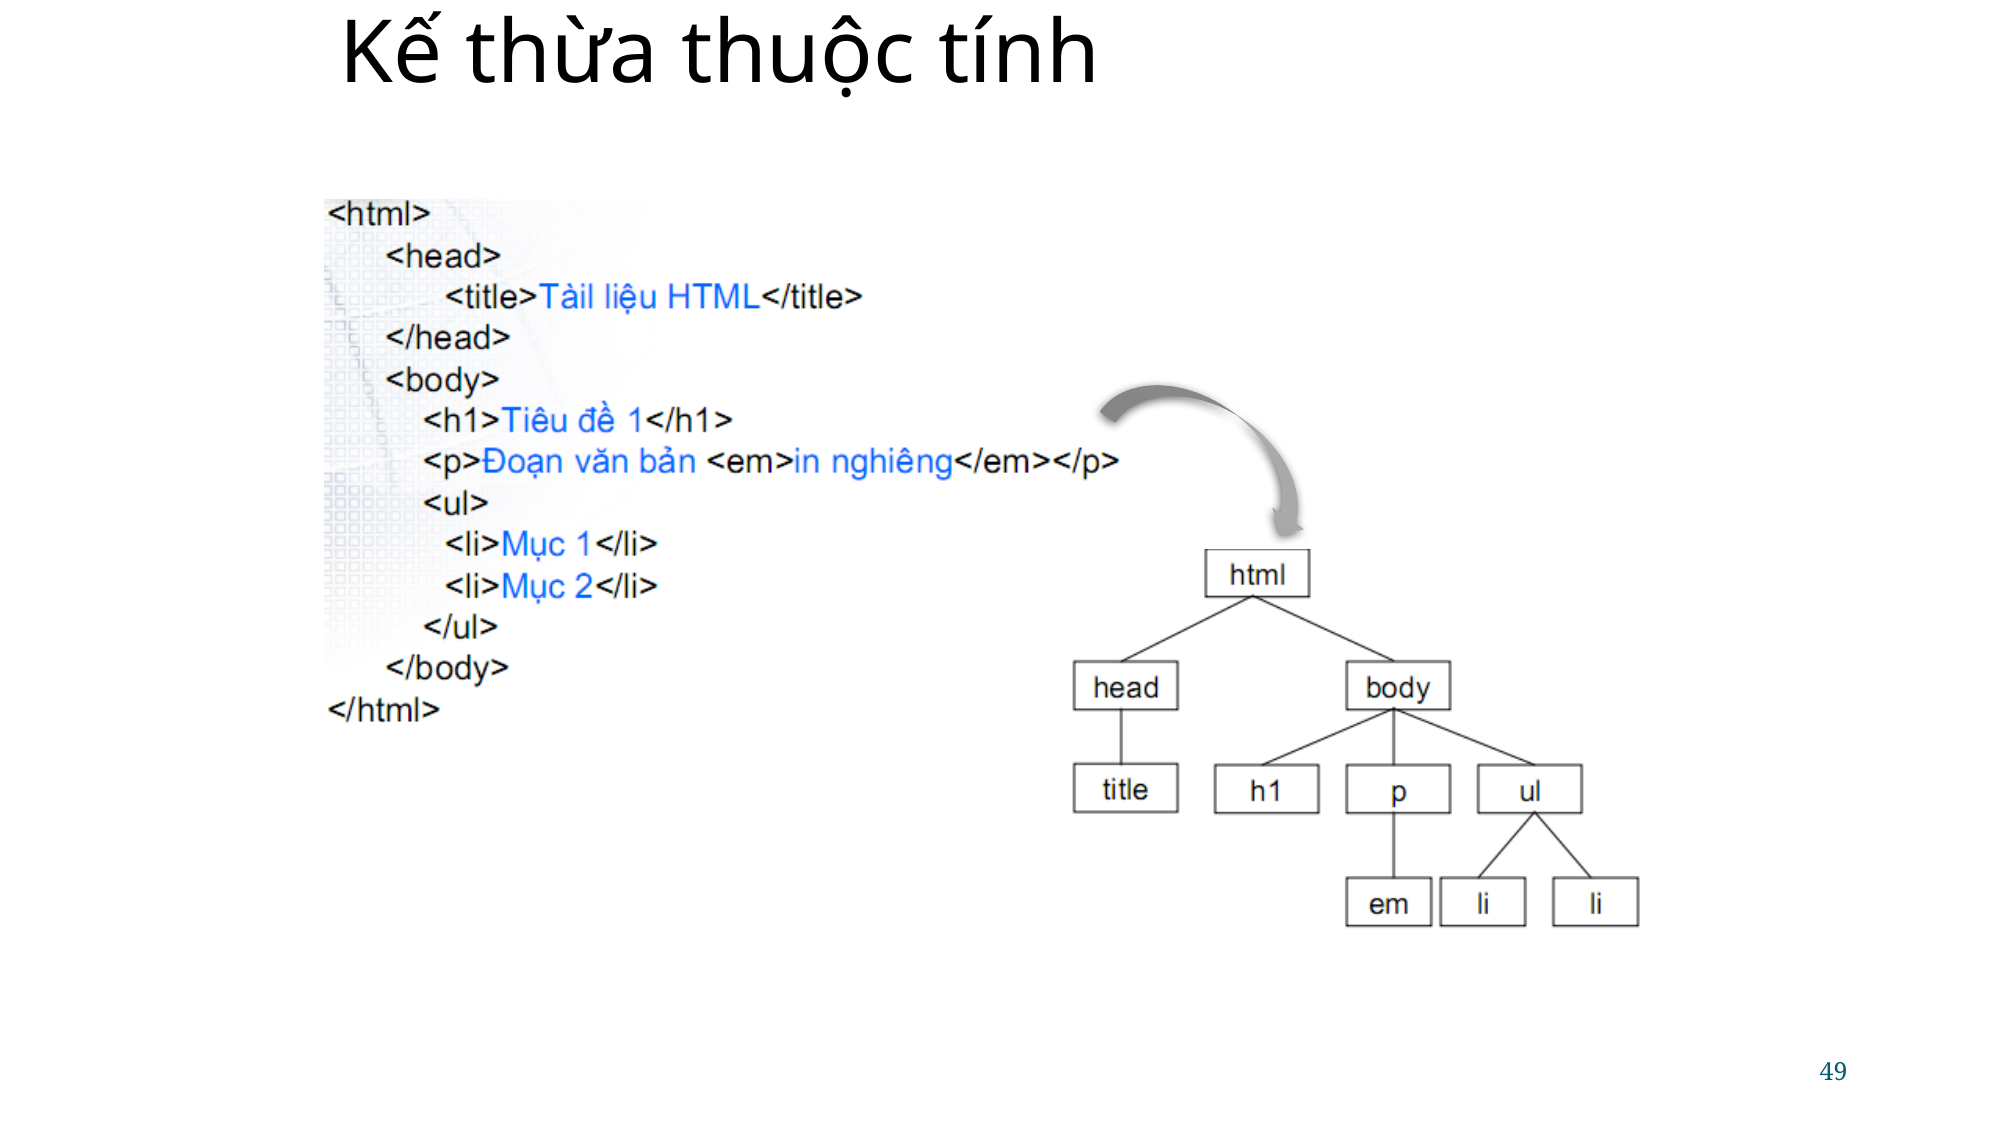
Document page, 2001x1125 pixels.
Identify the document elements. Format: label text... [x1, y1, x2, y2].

picture [324, 199, 1643, 947]
text_box [1124, 385, 1304, 536]
title Kế thừa thuộc tính [324, 0, 1713, 110]
slide_number 49 [1412, 1042, 1863, 1103]
